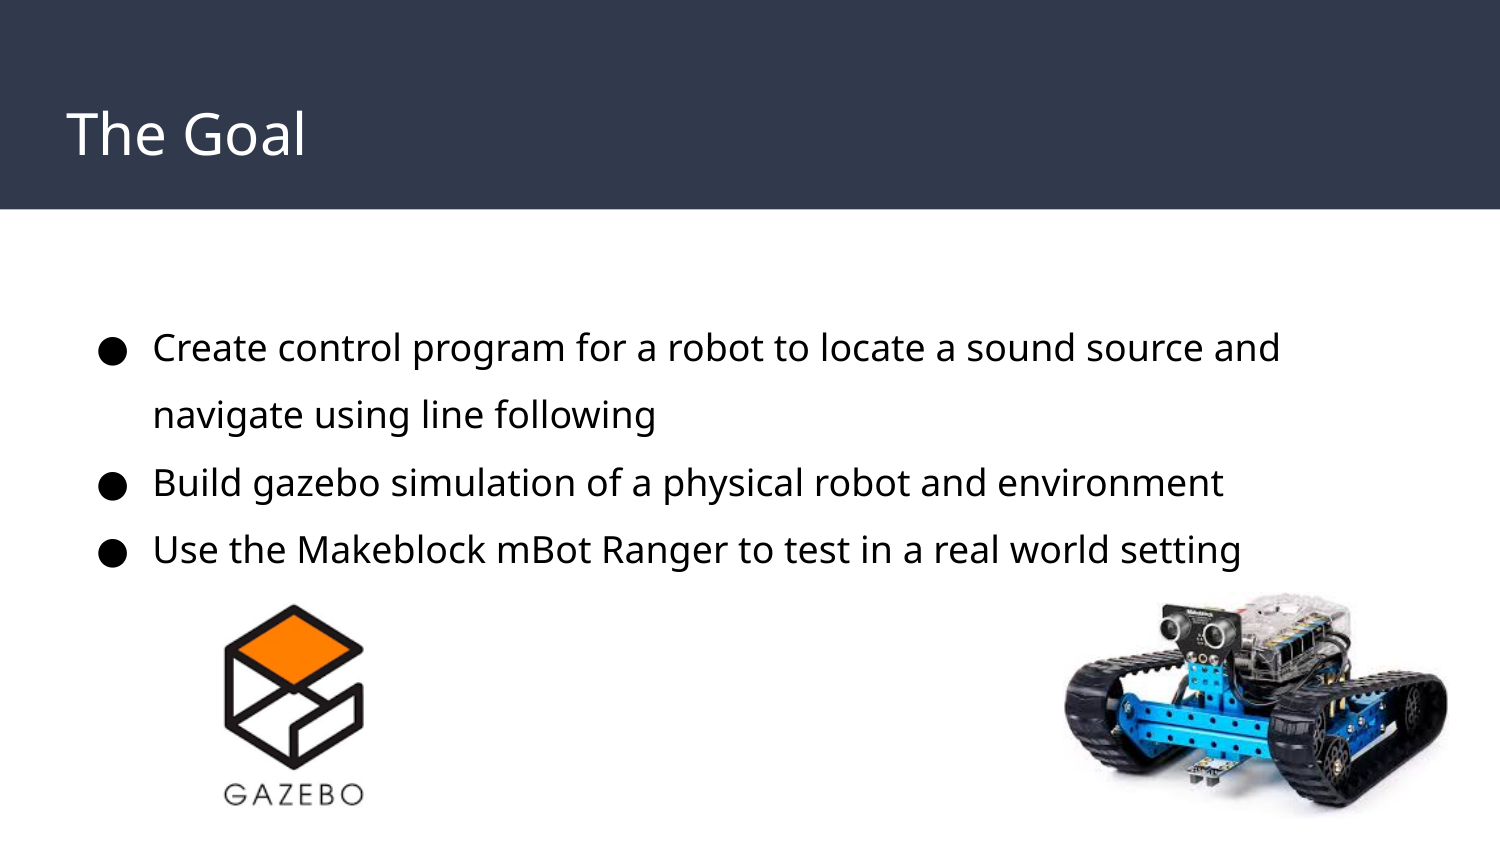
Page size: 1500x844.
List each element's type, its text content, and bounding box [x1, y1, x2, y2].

text_box Create control program for a robot to locate a sound source and navigate using line following Build gazebo simulation of a physical robot and environment Use the Makeblock mBot Ranger to test in a real world setting [62, 286, 1404, 568]
picture [1062, 592, 1450, 819]
title The Goal [51, 82, 1449, 185]
picture [50, 592, 539, 819]
